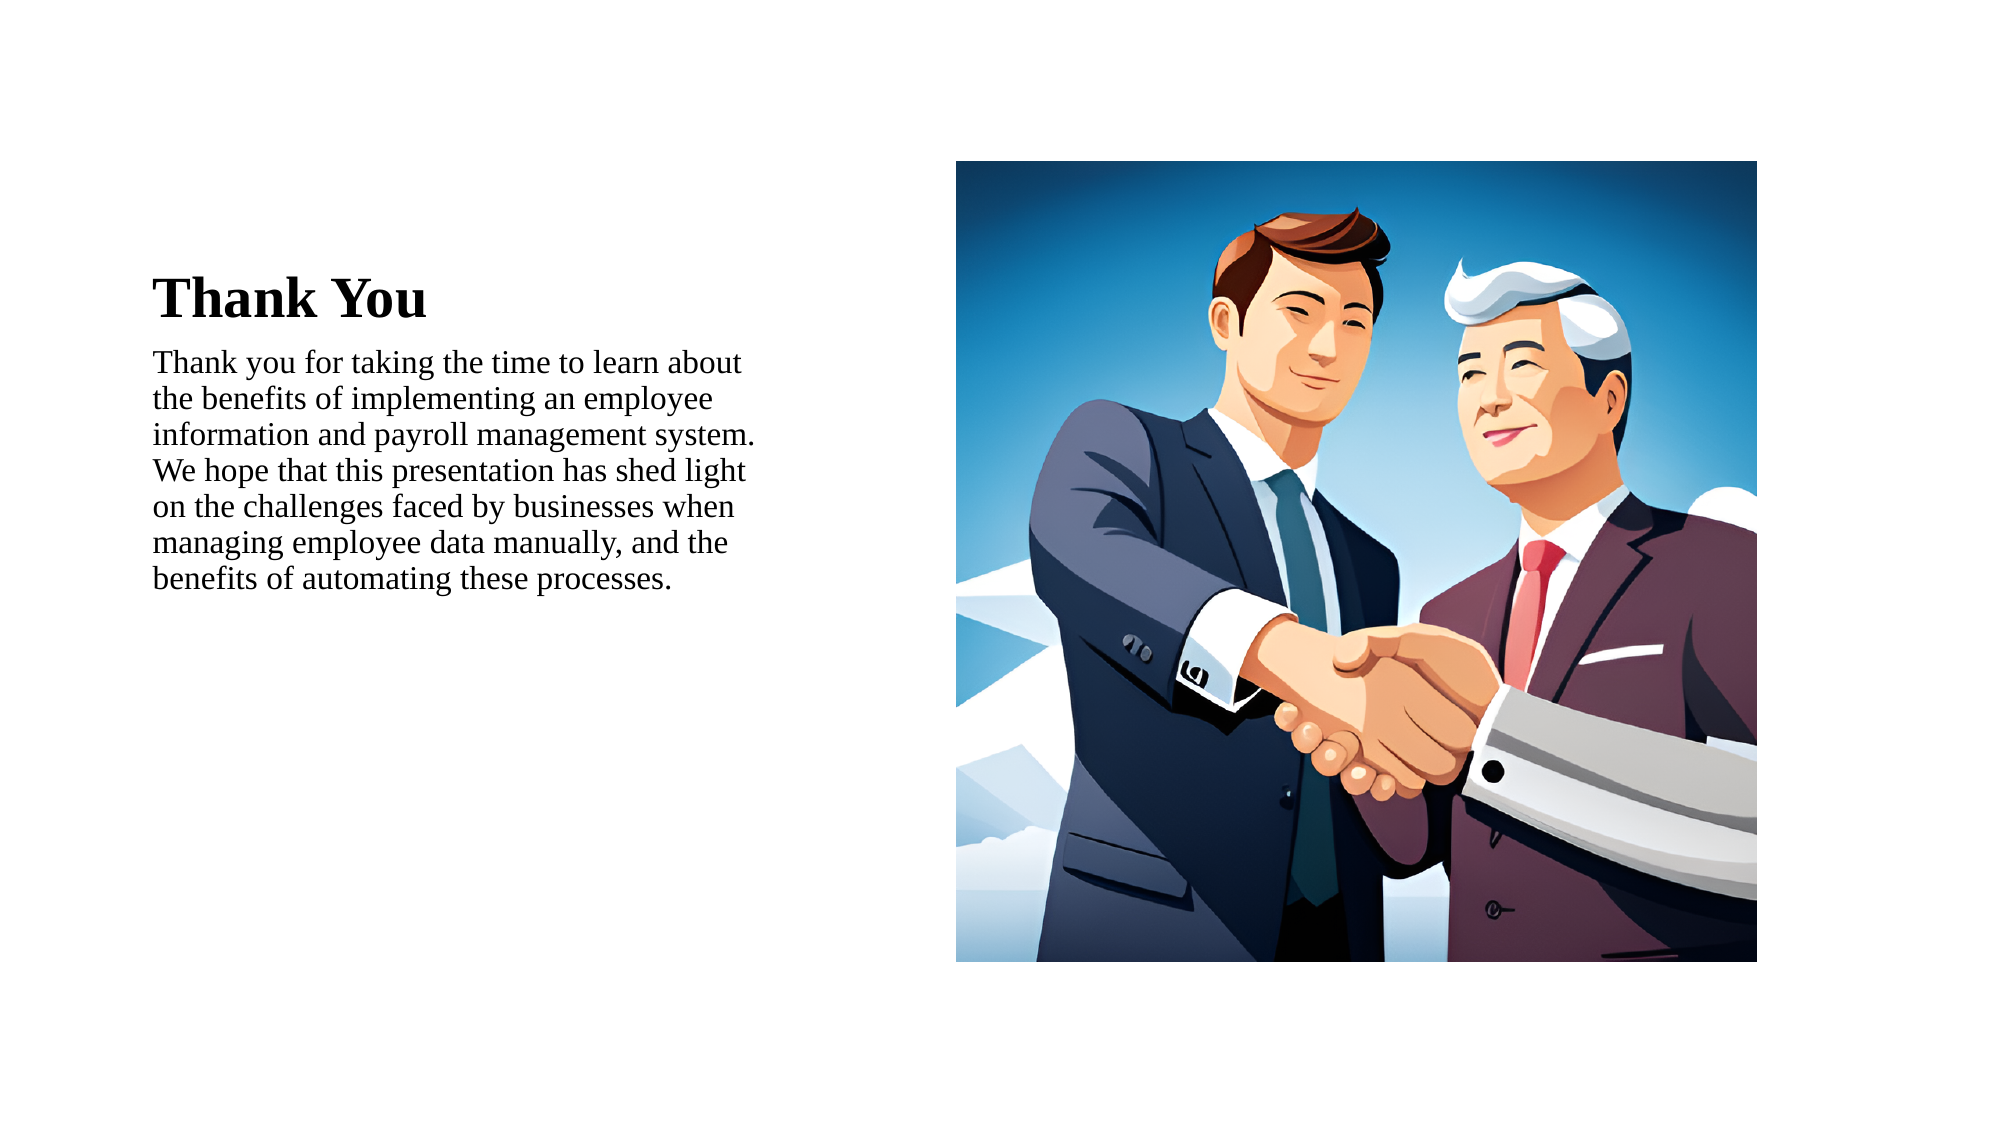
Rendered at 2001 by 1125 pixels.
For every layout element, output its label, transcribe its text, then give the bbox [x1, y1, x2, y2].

list Thank you for taking the time to learn about the benefits of implementing an employee information and payroll management system. We hope that this presentation has shed light on the challenges faced by businesses when managing employee data manually, and the benefits of automating these processes. [137, 337, 783, 963]
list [956, 161, 1757, 962]
title Thank You [137, 75, 783, 337]
